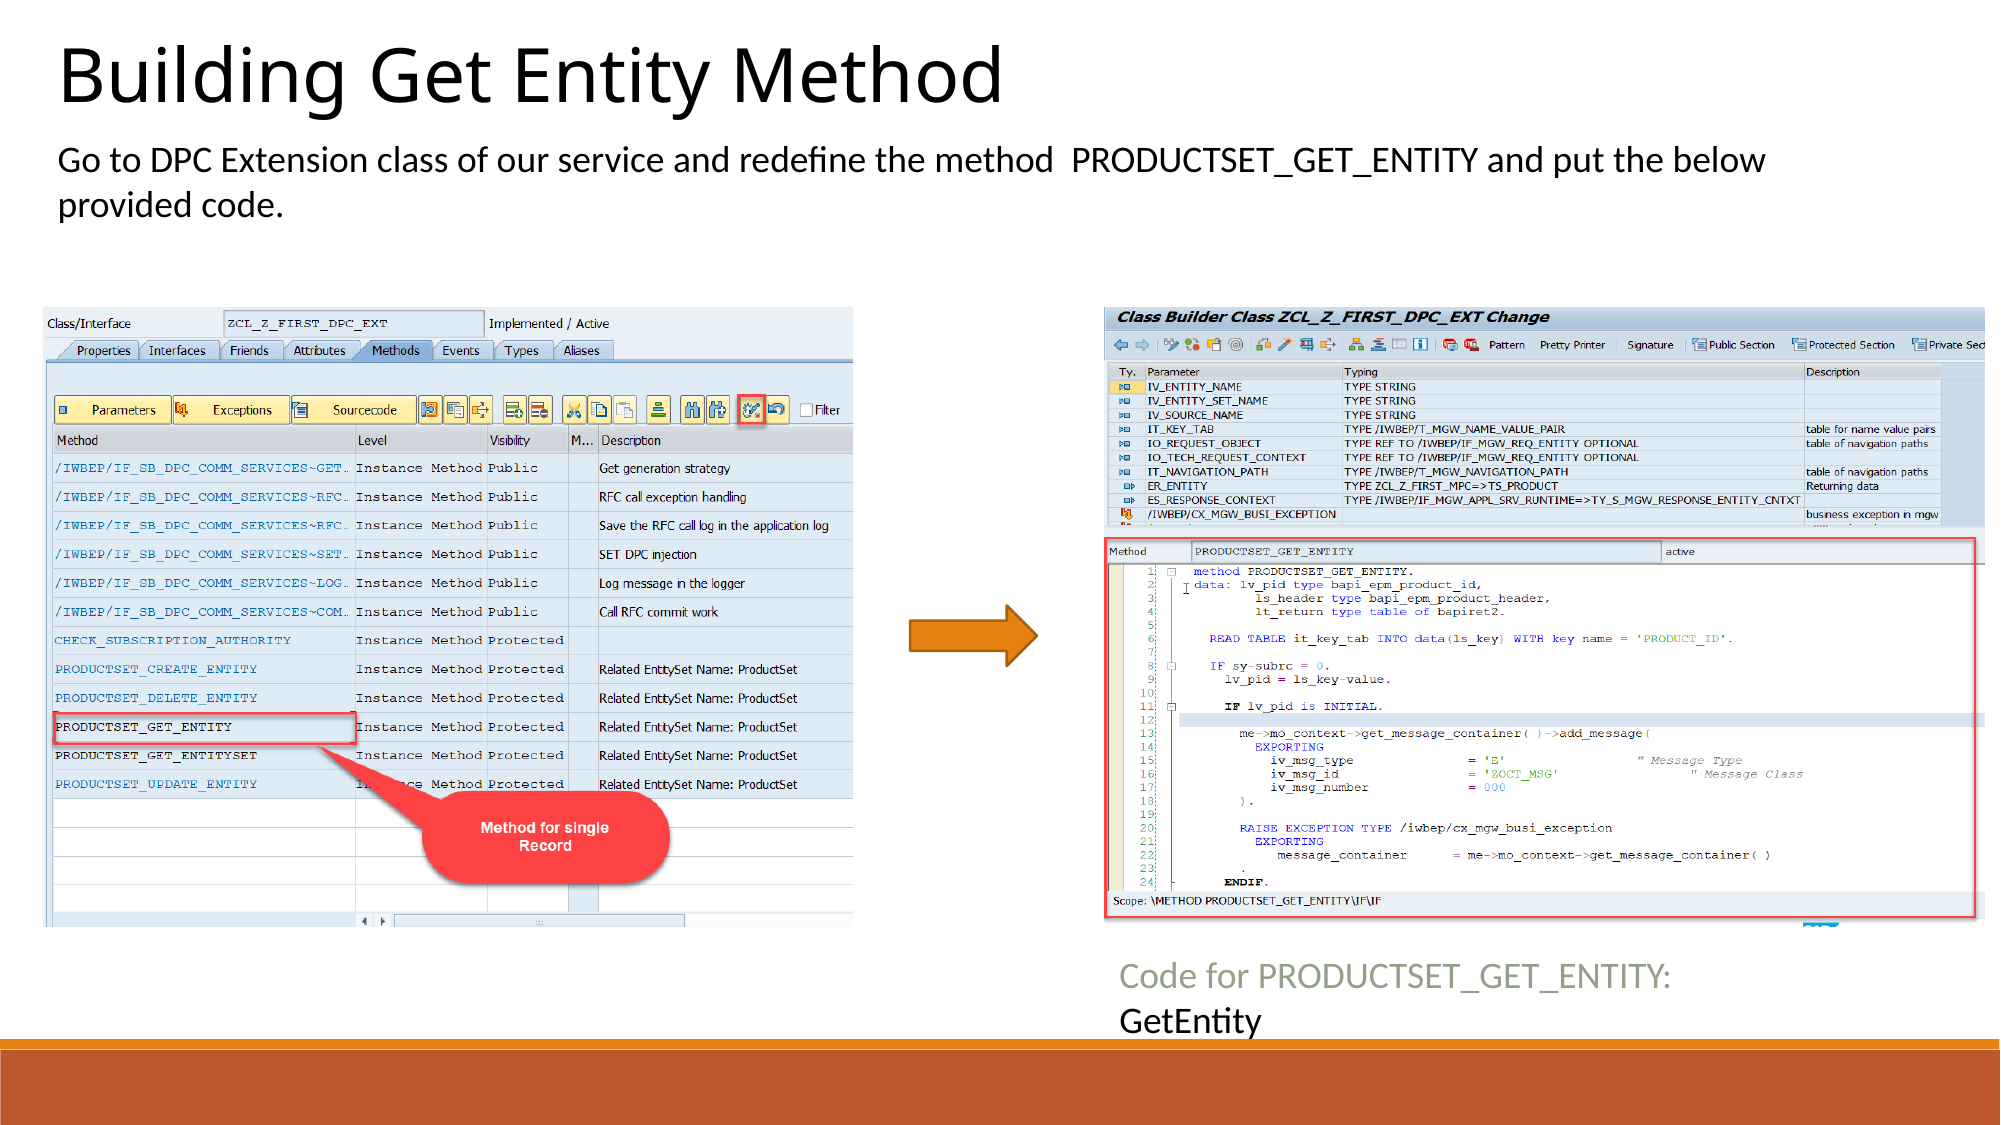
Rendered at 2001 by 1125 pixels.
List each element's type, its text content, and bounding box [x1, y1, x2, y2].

text_box Code for PRODUCTSET_GET_ENTITY: GetEntity [1104, 944, 1894, 1049]
text_box [908, 604, 1038, 668]
text_box Building Get Entity Method [42, 30, 1716, 128]
picture [42, 306, 854, 928]
picture [1104, 306, 1985, 927]
text_box Go to DPC Extension class of our service and redefine the method PRODUCTSET_GET_ENTITY and put the below provided code. [42, 127, 1874, 233]
